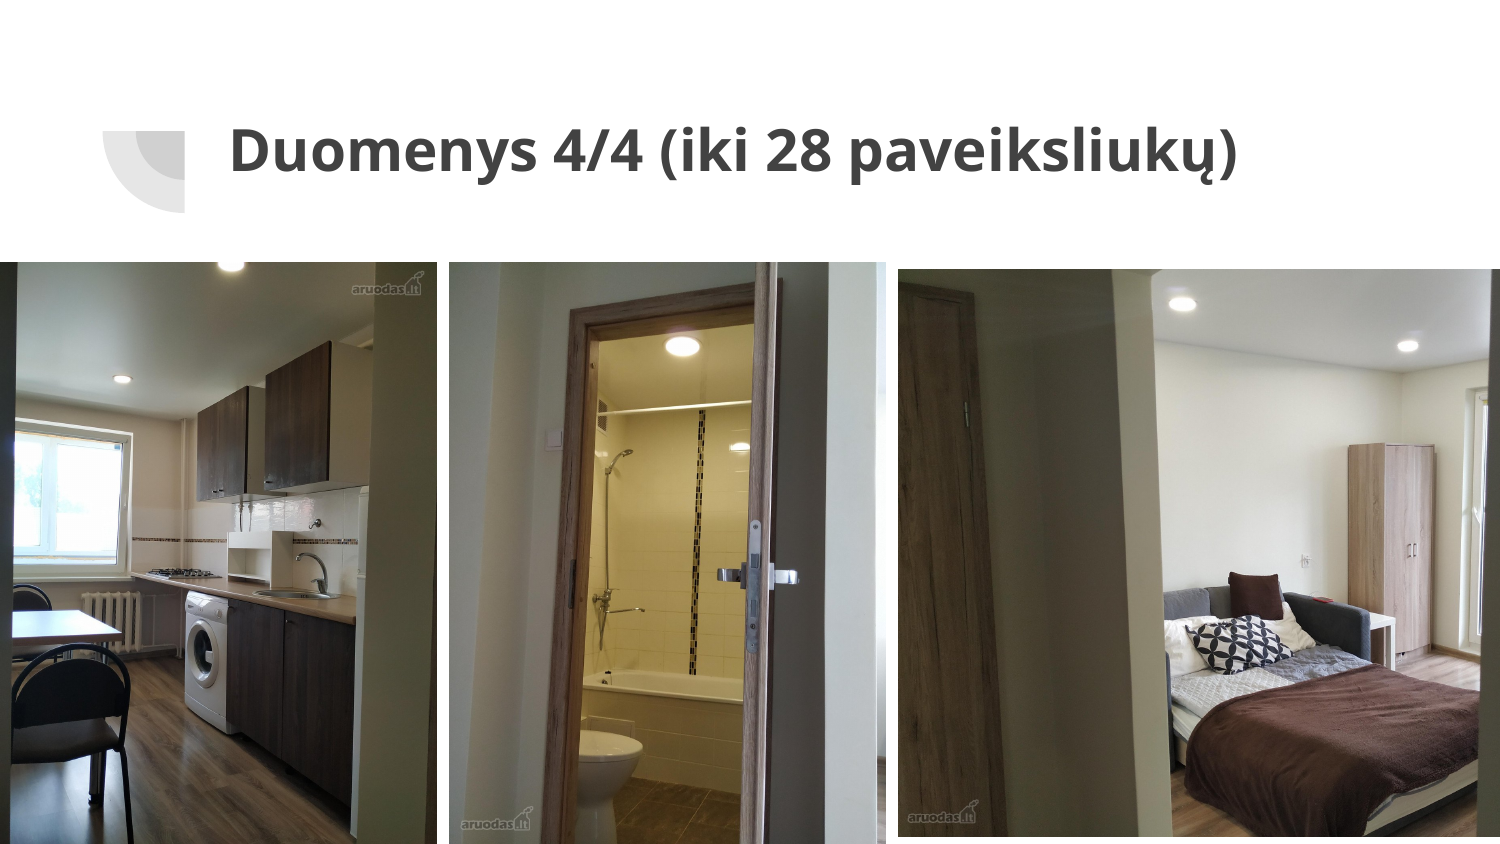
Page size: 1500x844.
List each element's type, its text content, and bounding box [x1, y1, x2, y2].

picture [898, 268, 1500, 837]
picture [0, 261, 437, 844]
title Duomenys 4/4 (iki 28 paveiksliukų) [213, 98, 1368, 263]
picture [449, 261, 886, 844]
